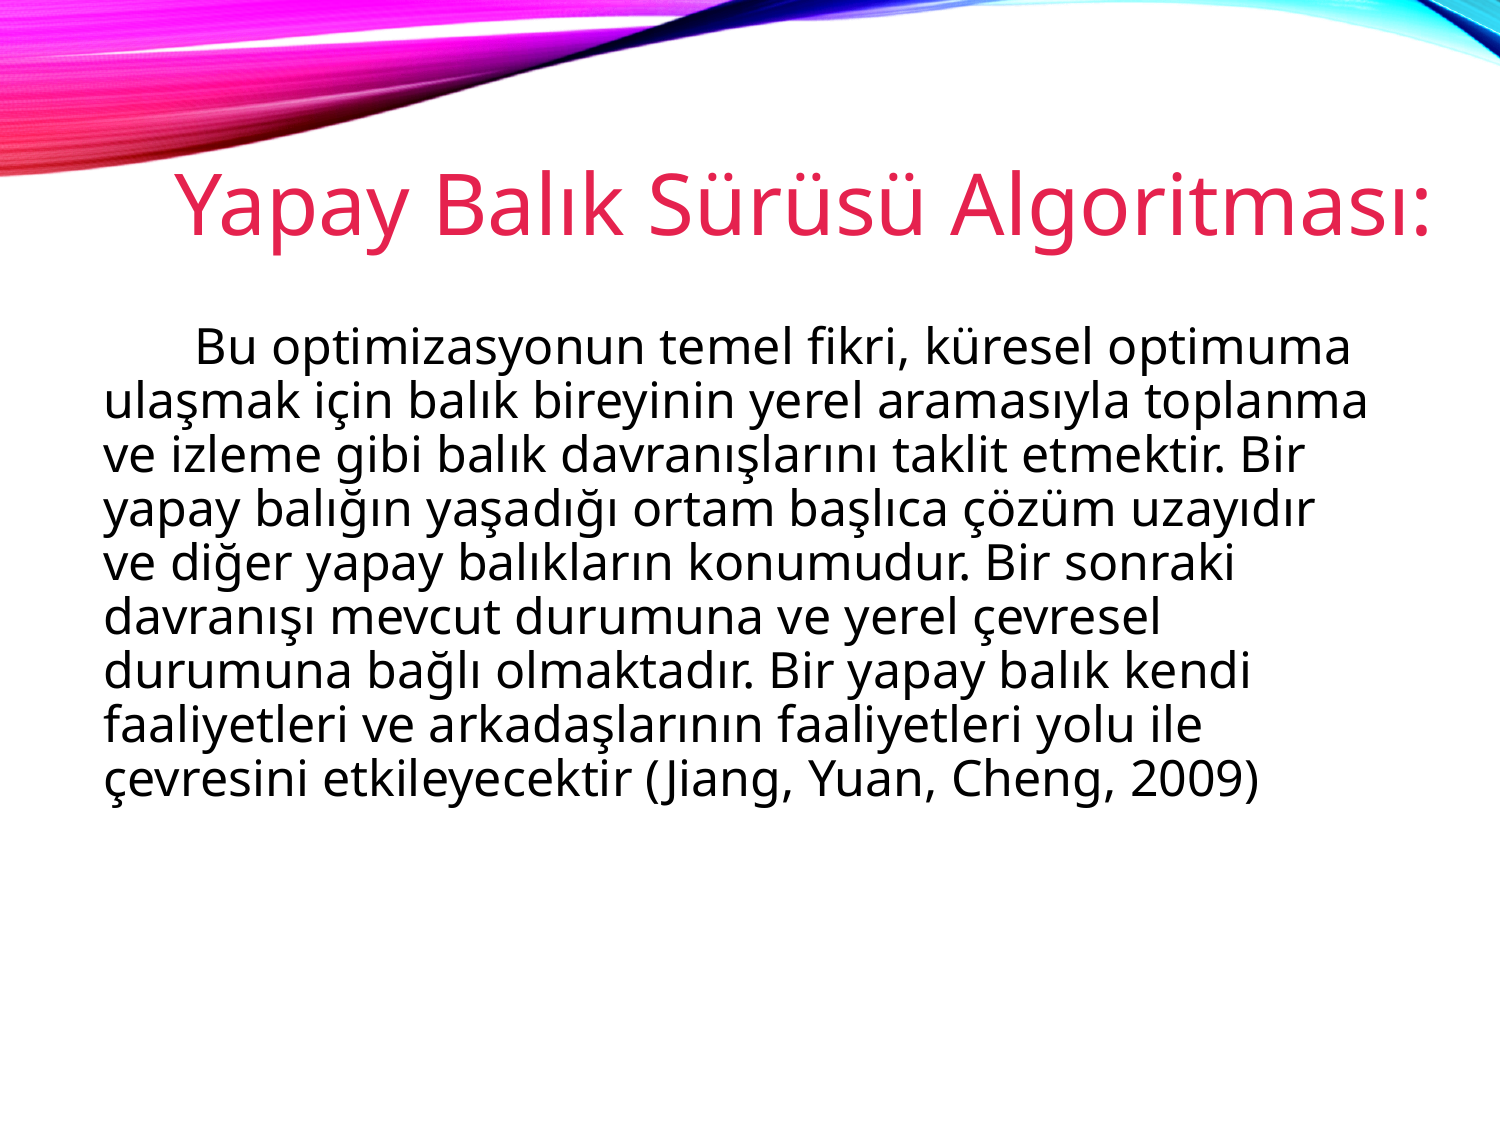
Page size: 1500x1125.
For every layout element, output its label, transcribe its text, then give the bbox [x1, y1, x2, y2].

list Bu optimizasyonun temel fikri, küresel optimuma ulaşmak için balık bireyinin yerel aramasıyla toplanma ve izleme gibi balık davranışlarını taklit etmektir. Bir yapay balığın yaşadığı ortam başlıca çözüm uzayıdır ve diğer yapay balıkların konumudur. Bir sonraki davranışı mevcut durumuna ve yerel çevresel durumuna bağlı olmaktadır. Bir yapay balık kendi faaliyetleri ve arkadaşlarının faaliyetleri yolu ile çevresini etkileyecektir (Jiang, Yuan, Cheng, 2009) [88, 313, 1394, 982]
text_box Yapay Balık Sürüsü Algoritması: [112, 101, 1450, 314]
picture [0, 0, 1500, 178]
